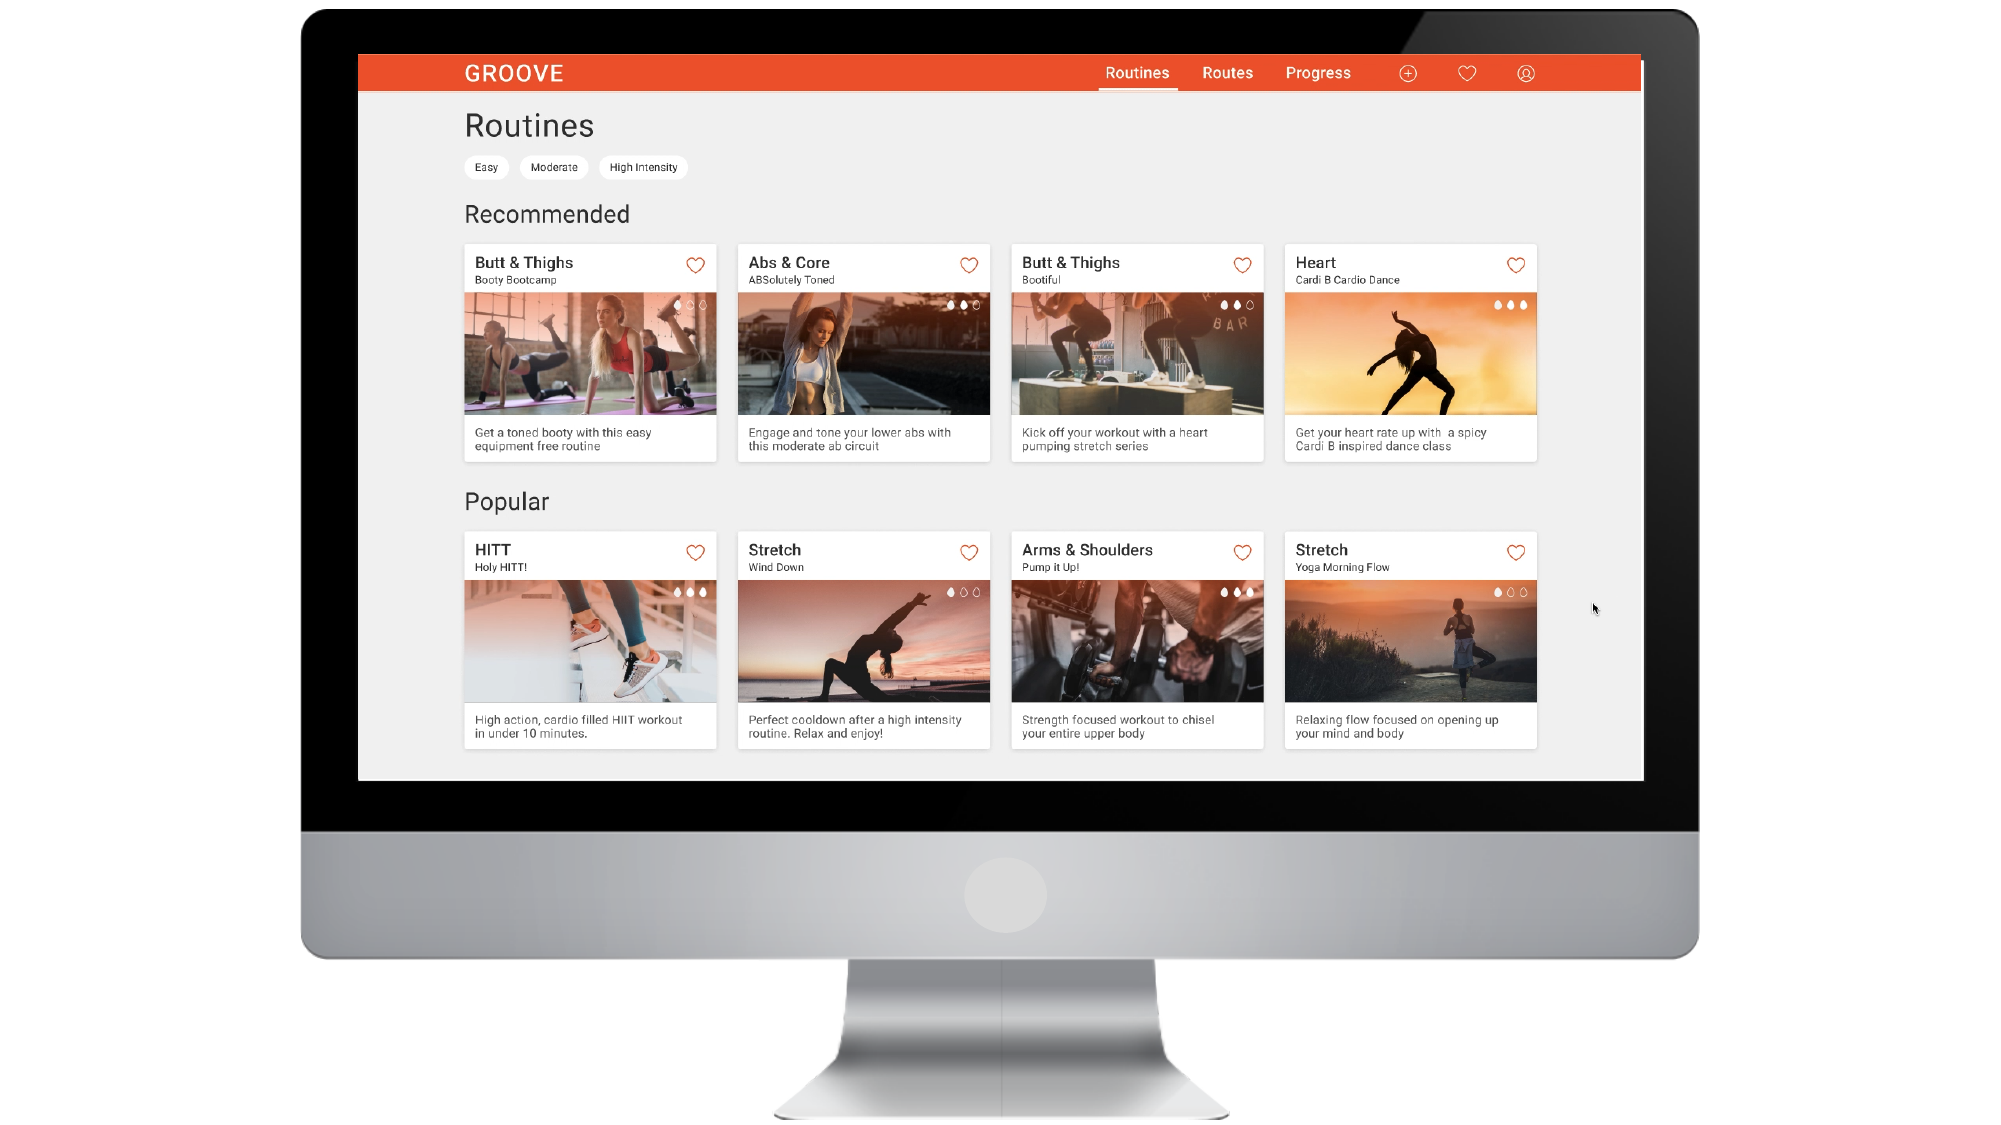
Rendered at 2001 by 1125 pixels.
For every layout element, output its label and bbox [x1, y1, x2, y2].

picture [300, 9, 1700, 1120]
text_box [357, 53, 1642, 780]
